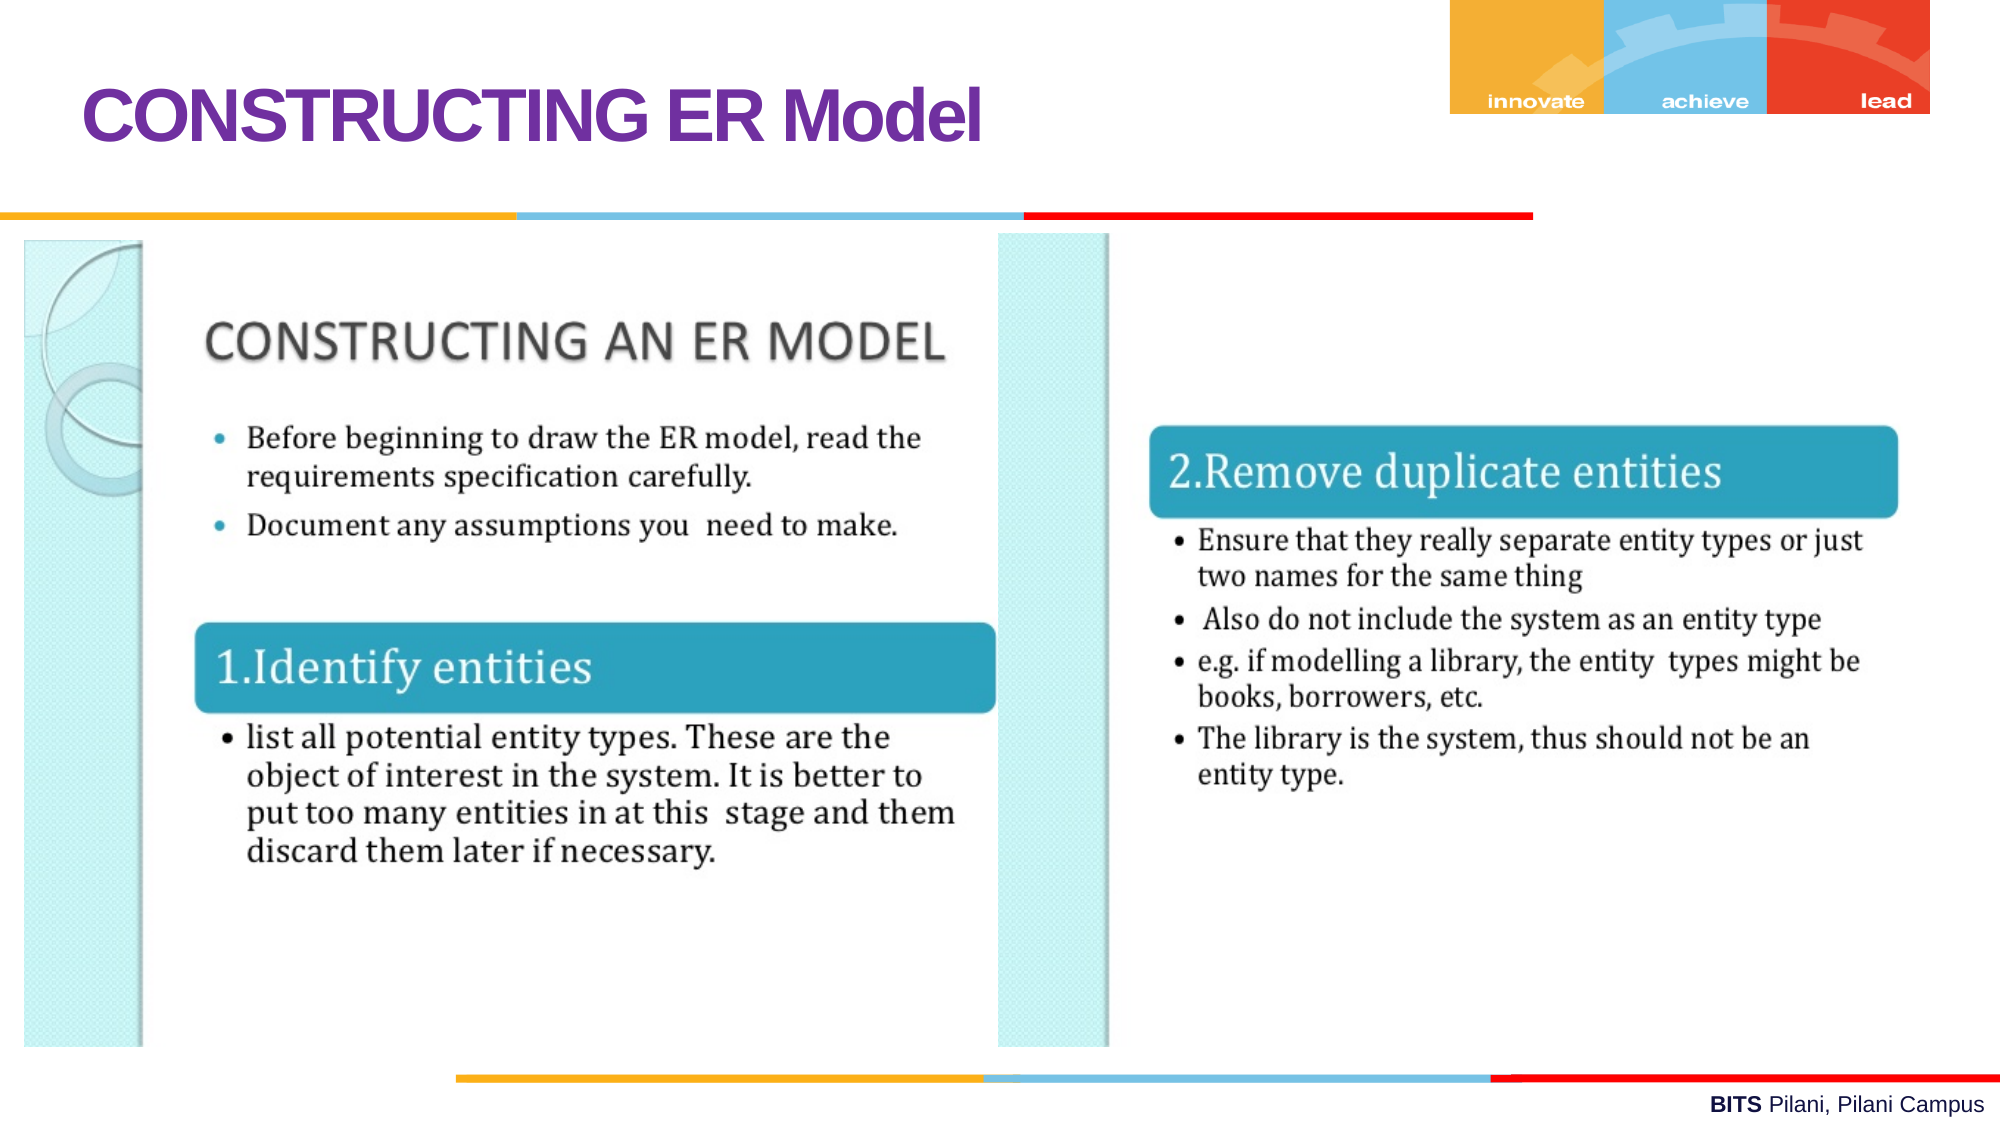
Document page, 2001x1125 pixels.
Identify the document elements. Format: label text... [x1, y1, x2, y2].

list CONSTRUCTING ER Model [66, 24, 1450, 213]
picture [24, 233, 2000, 1047]
picture [1449, 0, 1930, 114]
